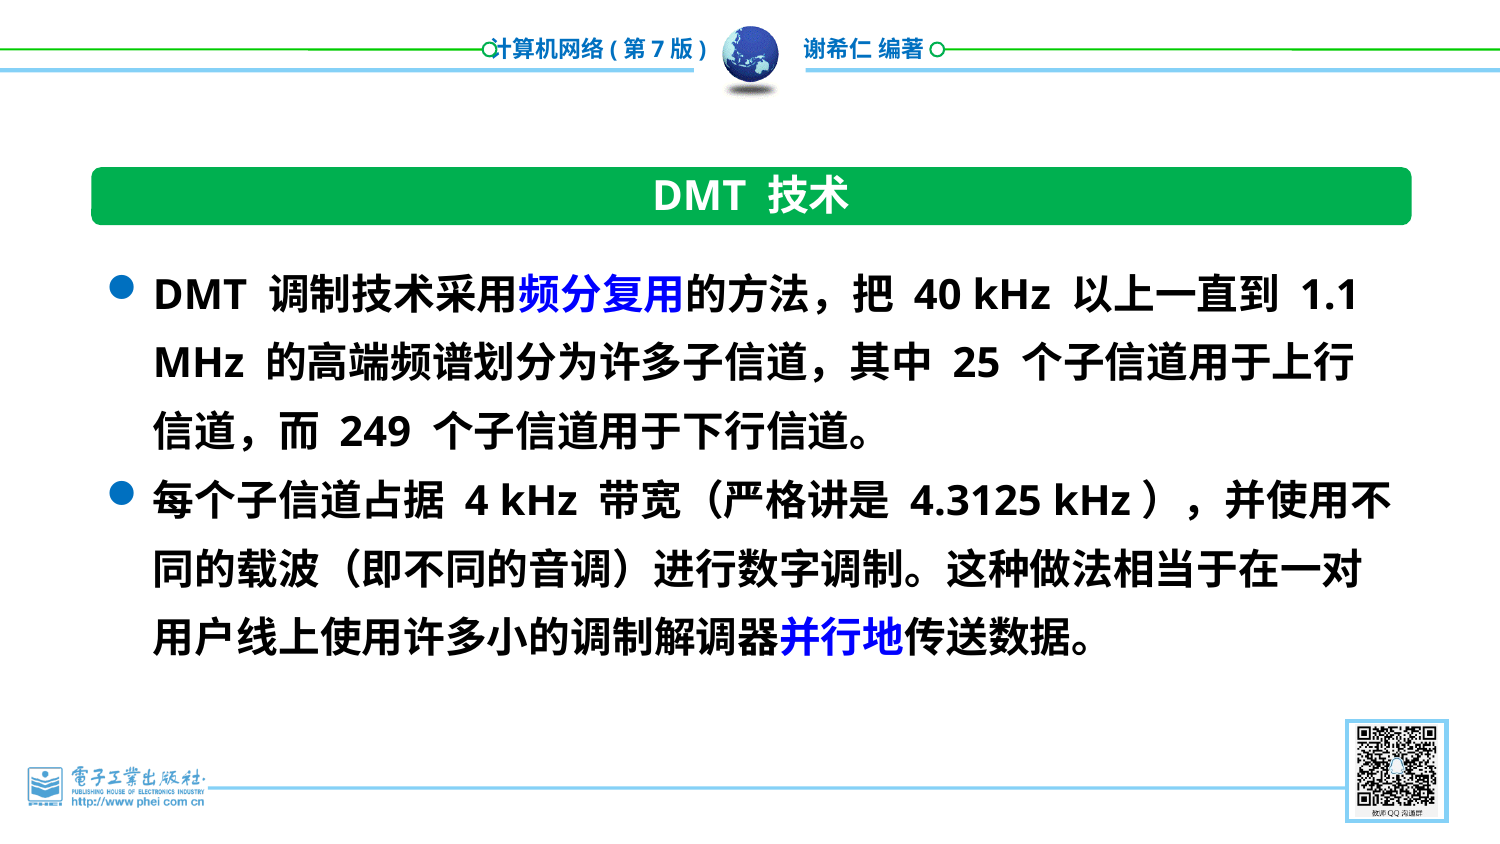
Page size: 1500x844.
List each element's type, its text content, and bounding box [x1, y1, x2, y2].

text_box [91, 167, 637, 226]
text_box DMT 技术 [637, 161, 866, 227]
picture [23, 764, 208, 809]
text_box [866, 167, 1412, 226]
picture [1355, 724, 1438, 817]
picture [720, 24, 780, 100]
text_box DMT 调制技术采用频分复用的方法，把 40 kHz 以上一直到 1.1 MHz 的高端频谱划分为许多子信道，其中 25 个子信道用于上行信道，而 249 个子信道用于下行信道。 每个子信道占据 4 kHz 带宽（严格讲是 4.3125 kHz），并使用不同的载波（即不同的音调）进行数字调制。这种做法相当于在一对用户线上使用许多小的调制解调器并行地传送数据。 [91, 241, 1412, 669]
